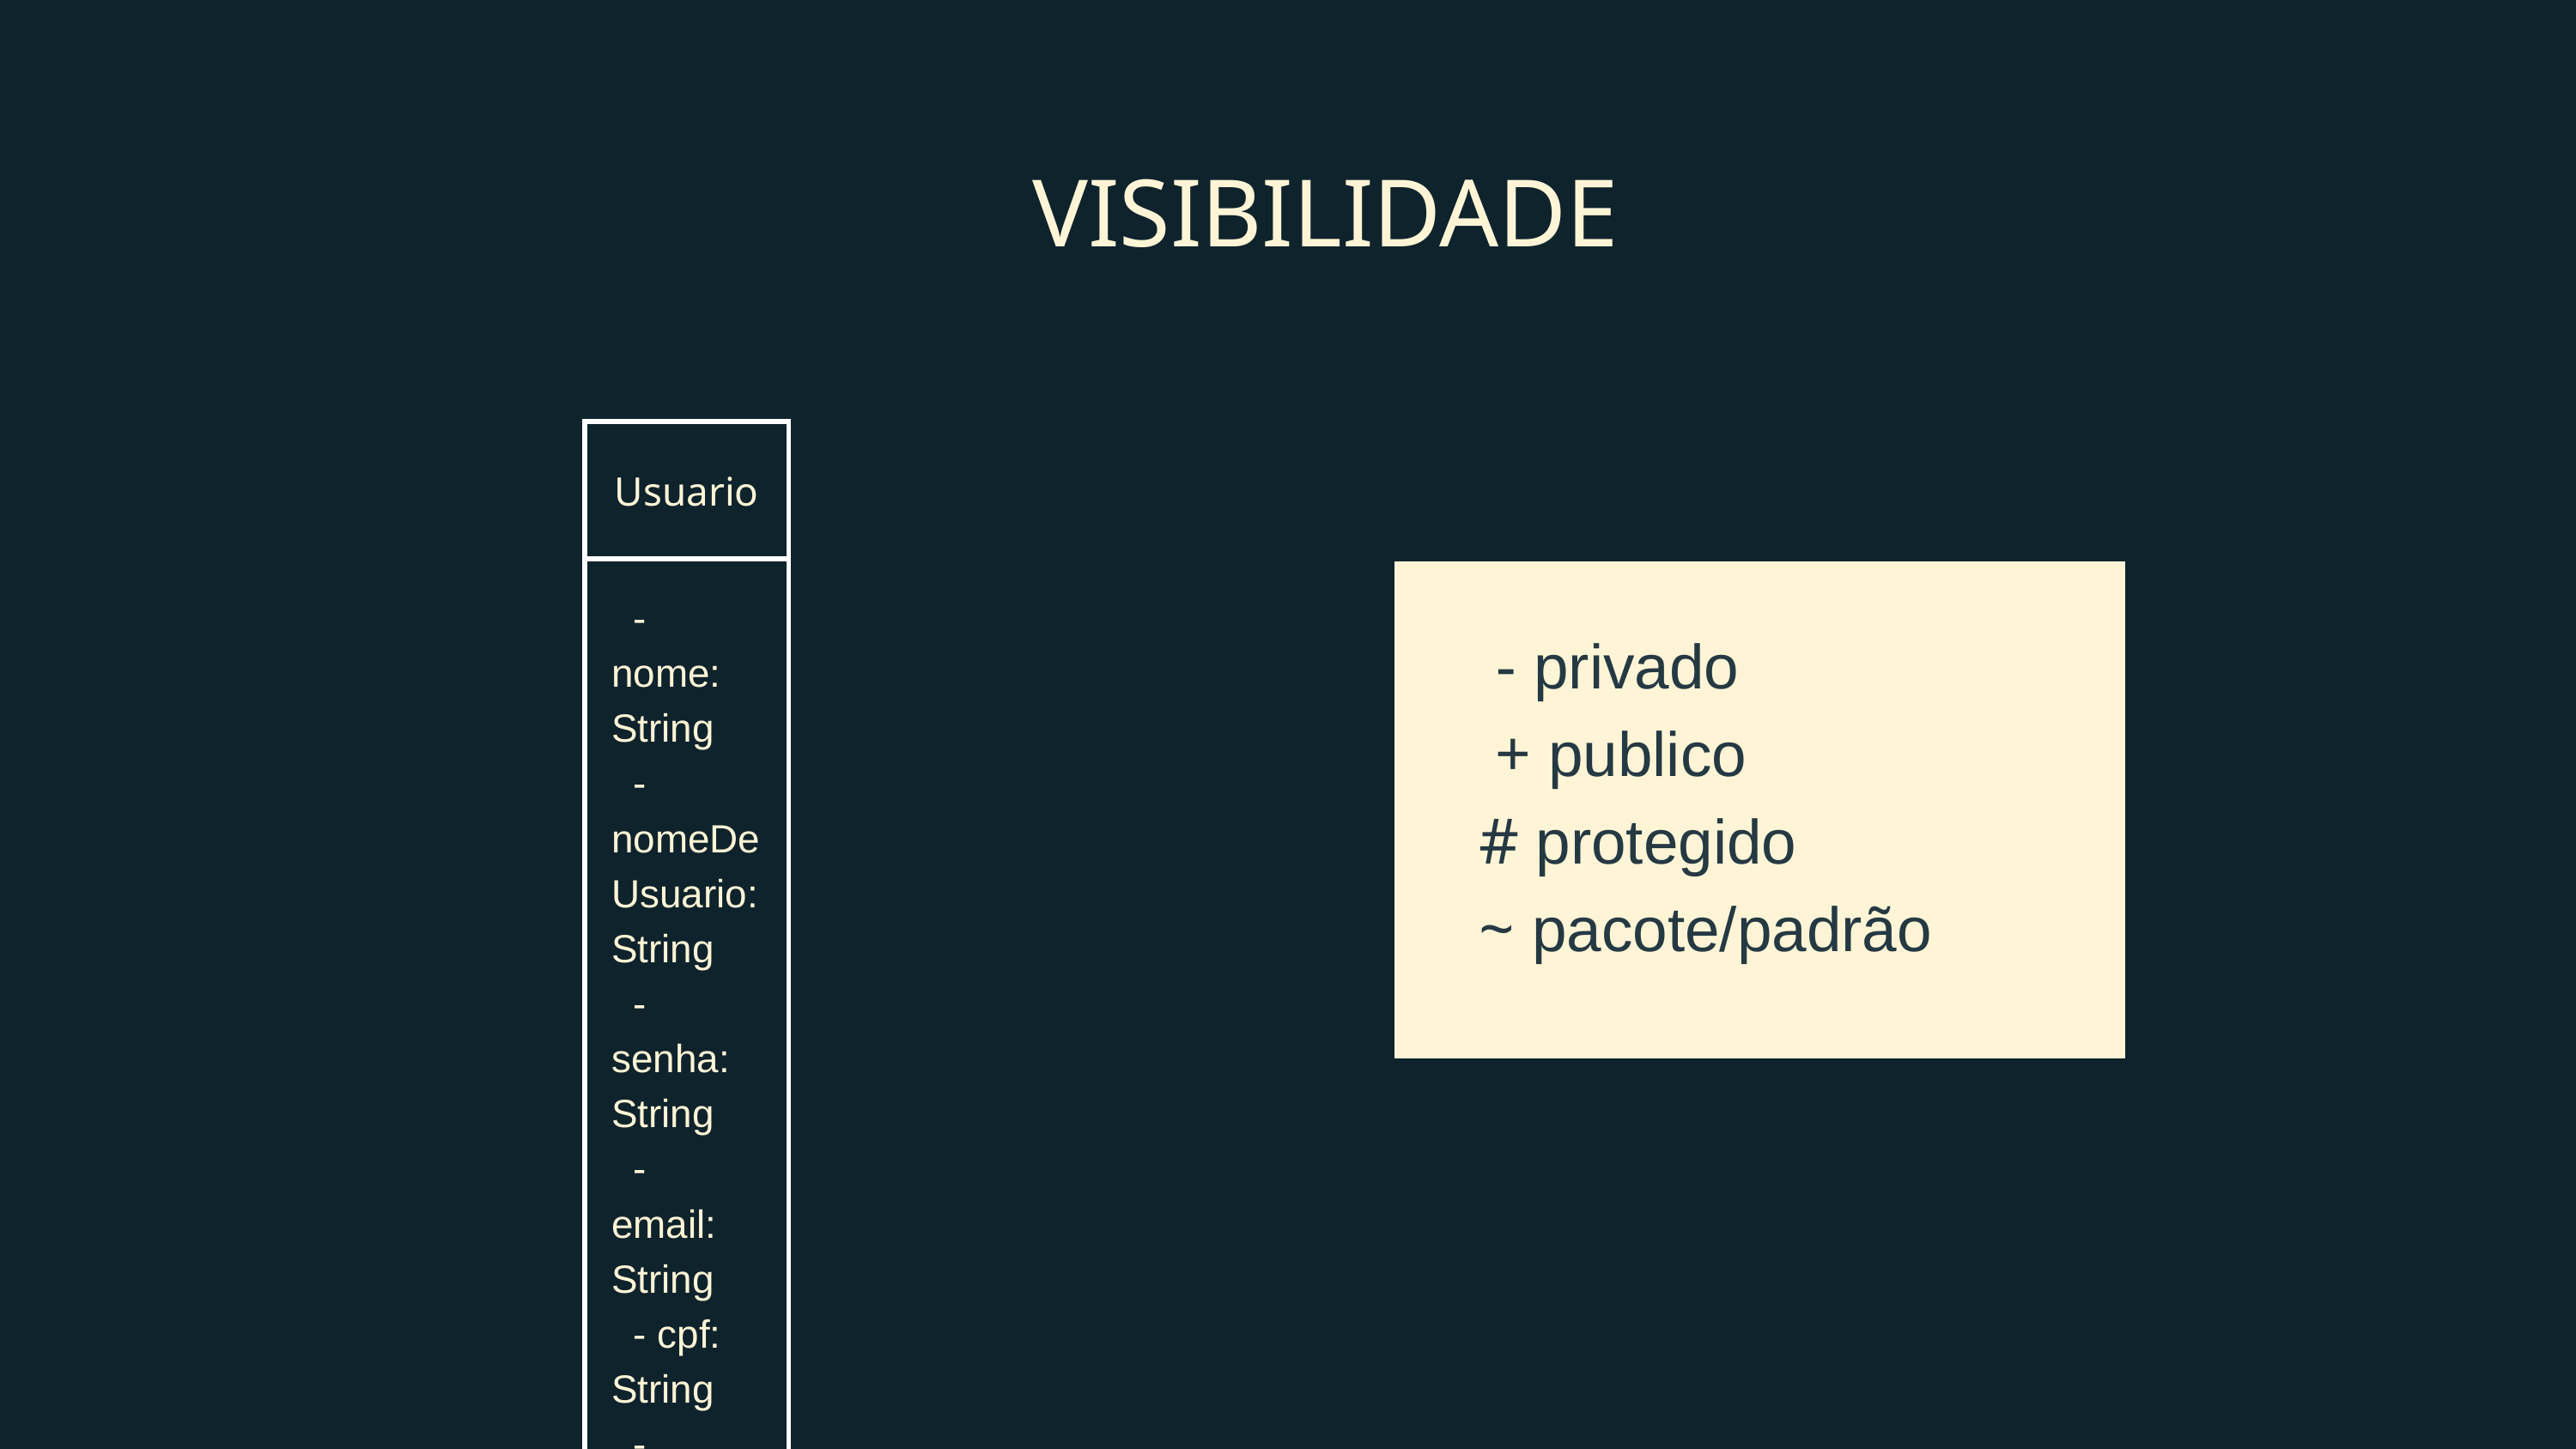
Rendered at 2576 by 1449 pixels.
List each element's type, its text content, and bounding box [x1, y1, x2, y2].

table_header Usuario [587, 424, 787, 556]
table_cell - nome: String - nomeDeUsuario: String - senha: String - email: String - cpf: String - telefone: String - foto: Image [587, 561, 787, 1449]
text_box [1394, 561, 2126, 1059]
text_box VISIBILIDADE [162, 186, 2489, 266]
